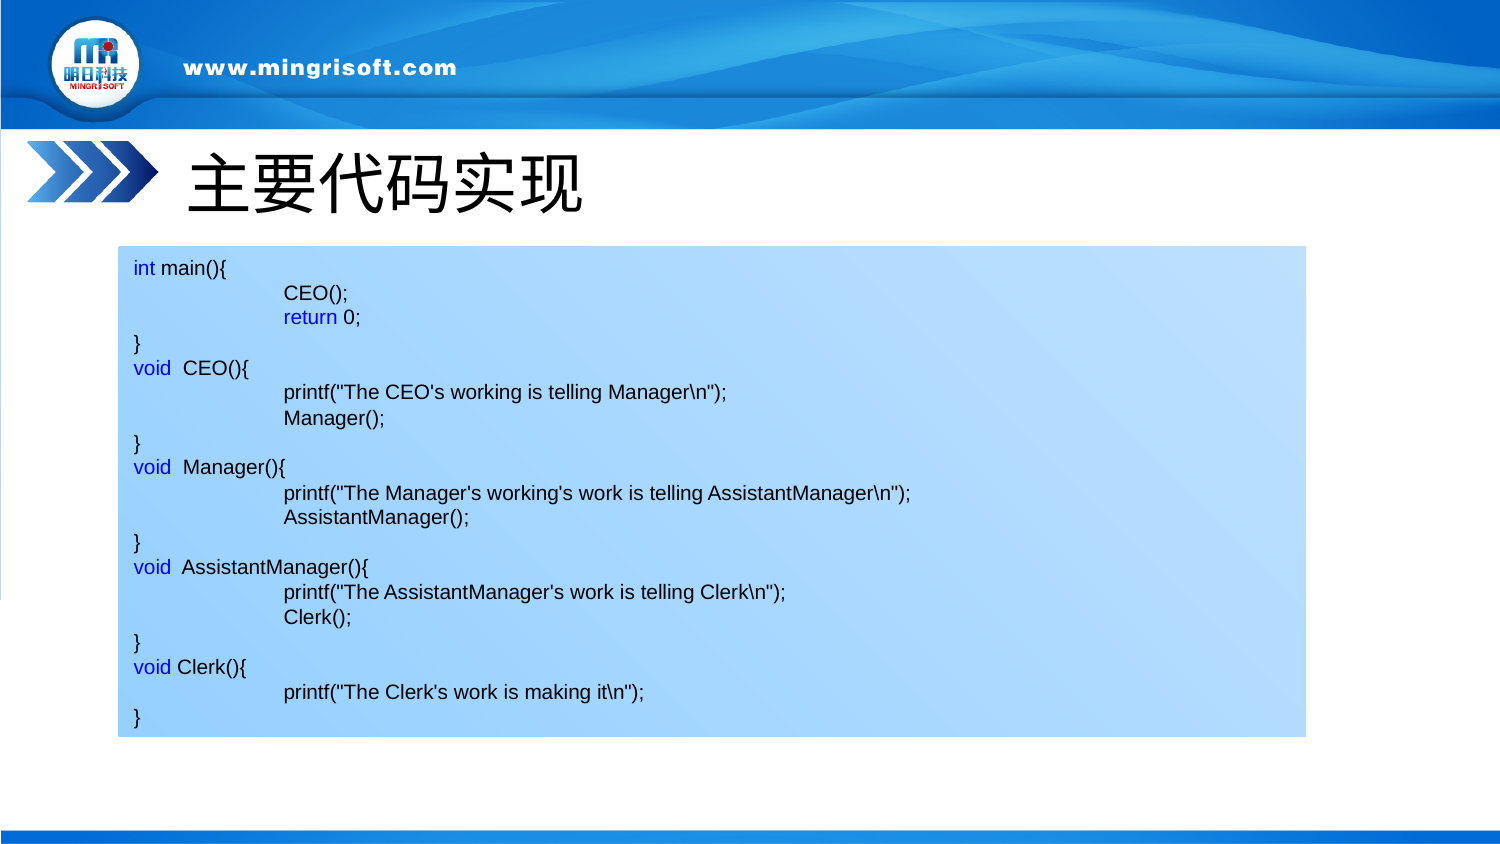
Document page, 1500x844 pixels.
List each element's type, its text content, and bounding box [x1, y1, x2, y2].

text_box 主要代码实现 [170, 134, 713, 229]
picture [0, 0, 1500, 844]
text_box int main(){ CEO(); return 0; } void CEO(){ printf("The CEO's working is telling Manager\n"); Manager(); } void Manager(){ printf("The Manager's working's work is telling AssistantManager\n"); AssistantManager(); } void AssistantManager(){ printf("The AssistantManager's work is telling Clerk\n"); Clerk(); } void Clerk(){ printf("The Clerk's work is making it\n"); } [118, 246, 1307, 737]
